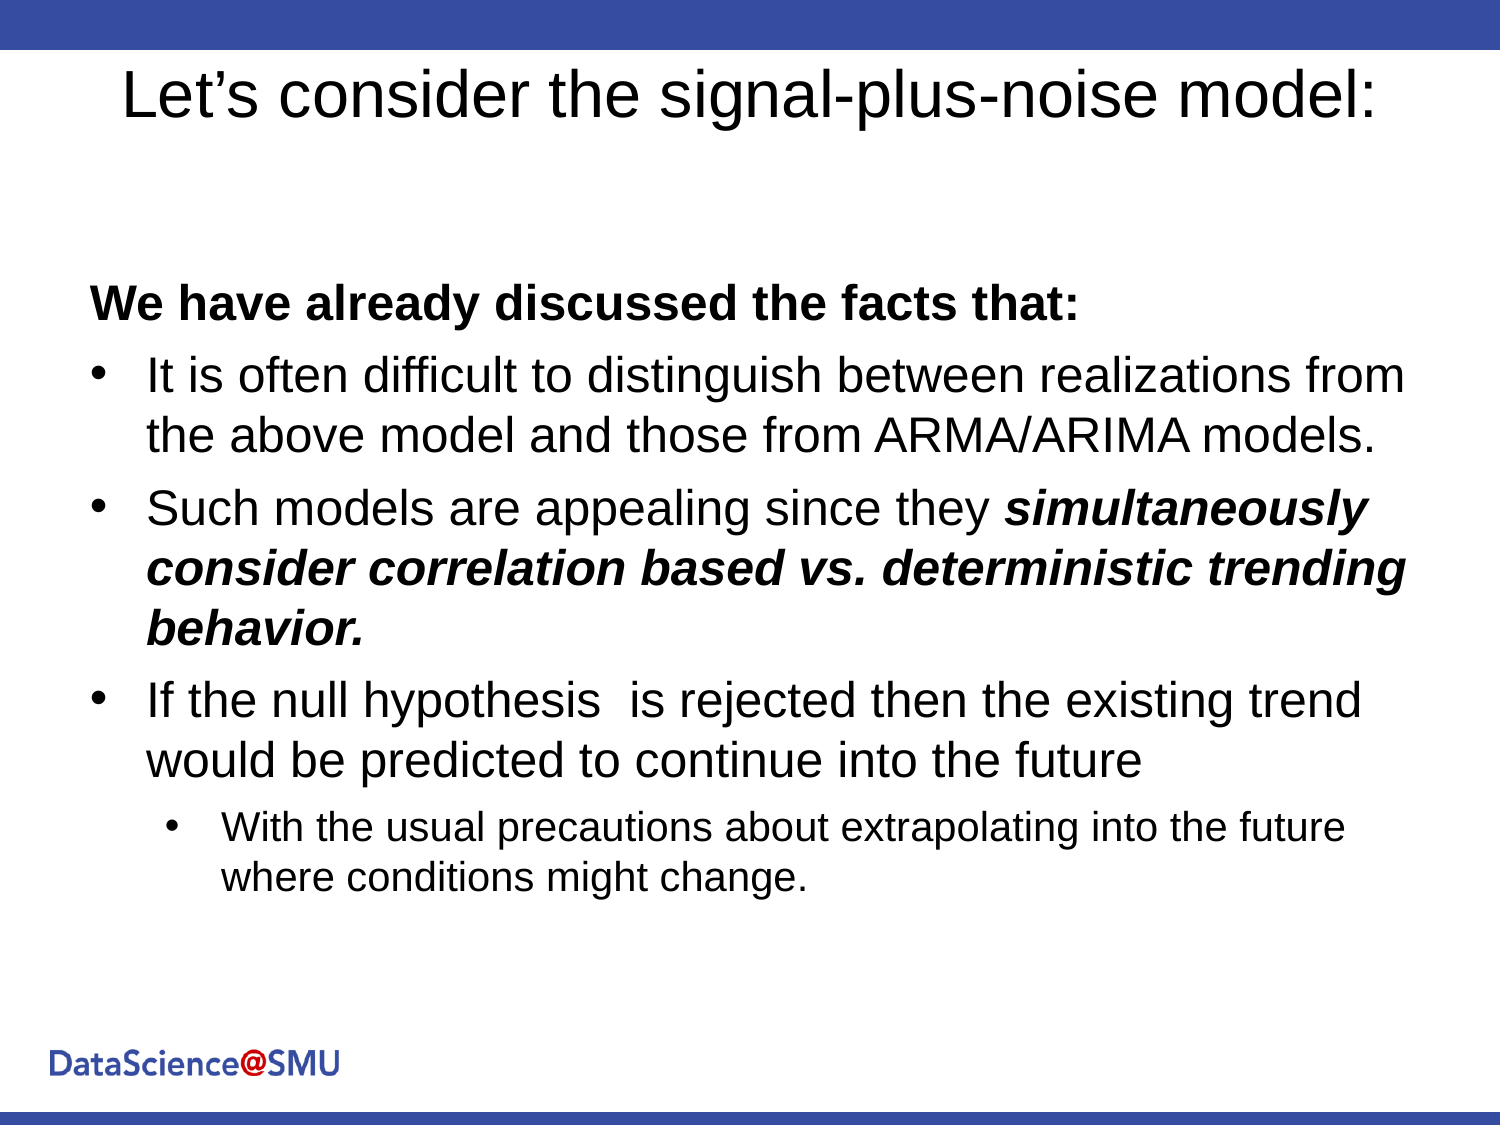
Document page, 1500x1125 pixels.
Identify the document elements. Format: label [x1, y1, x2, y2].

picture [50, 1049, 339, 1076]
